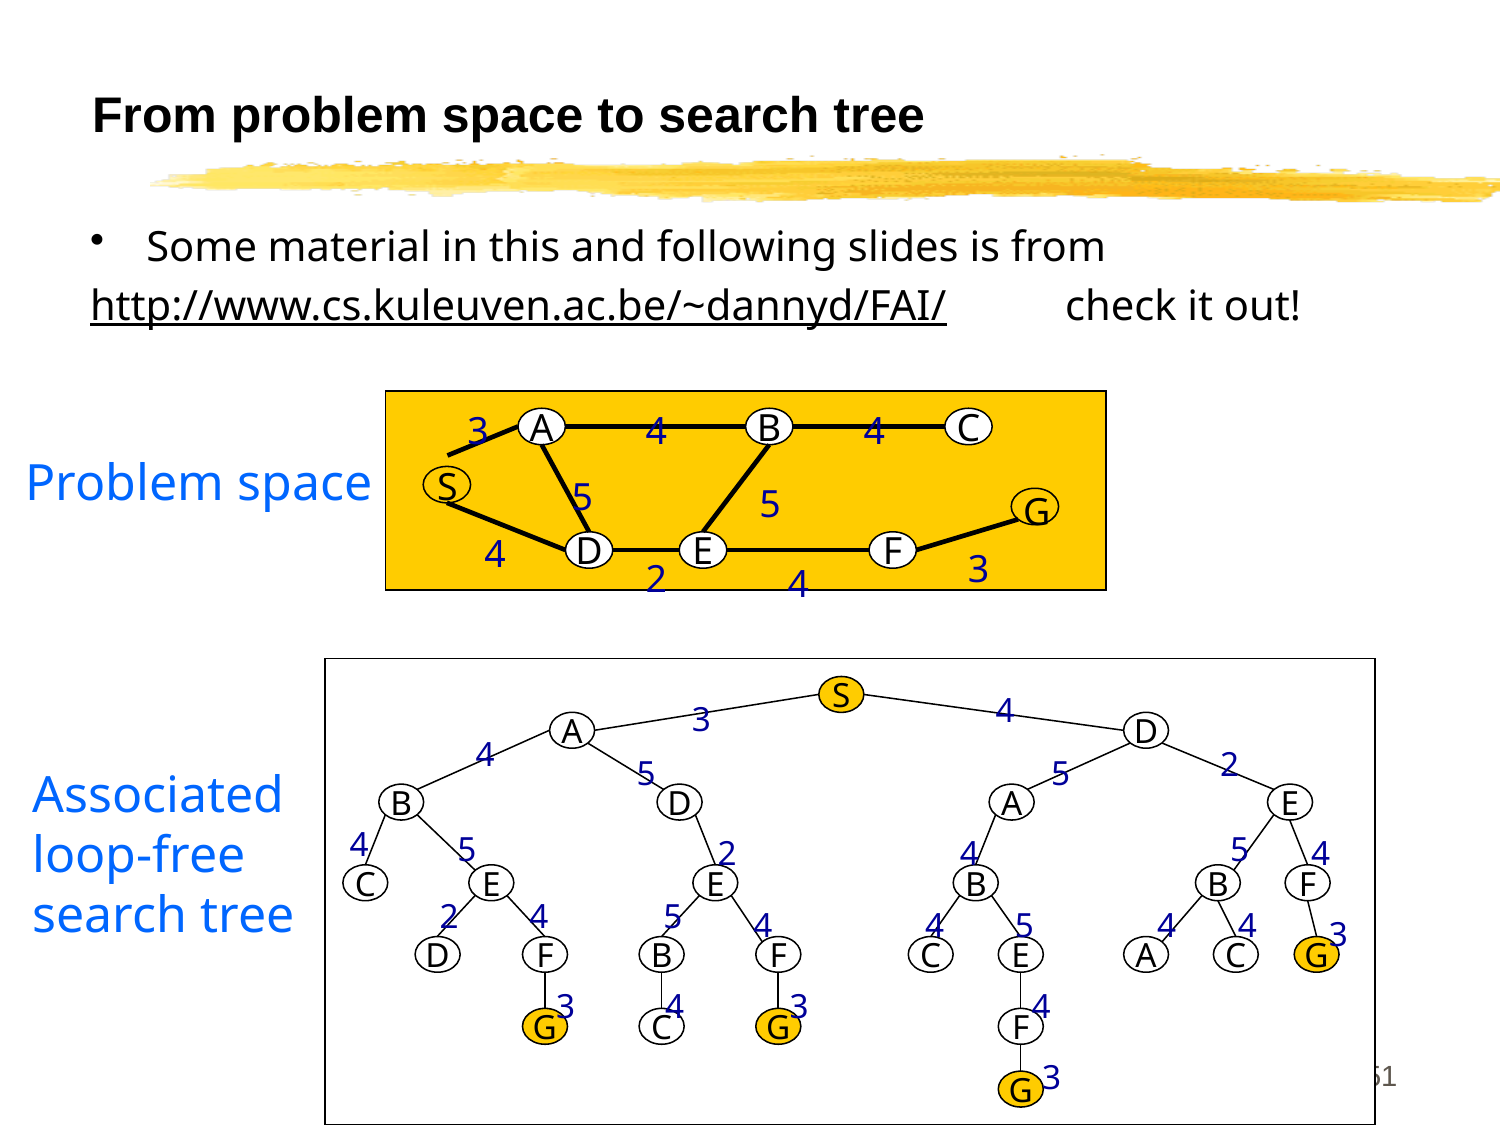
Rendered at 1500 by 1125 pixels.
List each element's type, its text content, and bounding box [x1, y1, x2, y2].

list Some material in this and following slides is from http://www.cs.kuleuven.ac.be/~dannyd/FAI/ check it out! [74, 212, 1417, 994]
slide_number 51 [1379, 1024, 1413, 1101]
title From problem space to search tree [76, 37, 1415, 151]
text_box Associated loop-free search tree [17, 755, 310, 951]
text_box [385, 390, 1107, 613]
picture [150, 149, 1500, 213]
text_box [324, 658, 1376, 1125]
text_box Problem space [10, 442, 380, 518]
